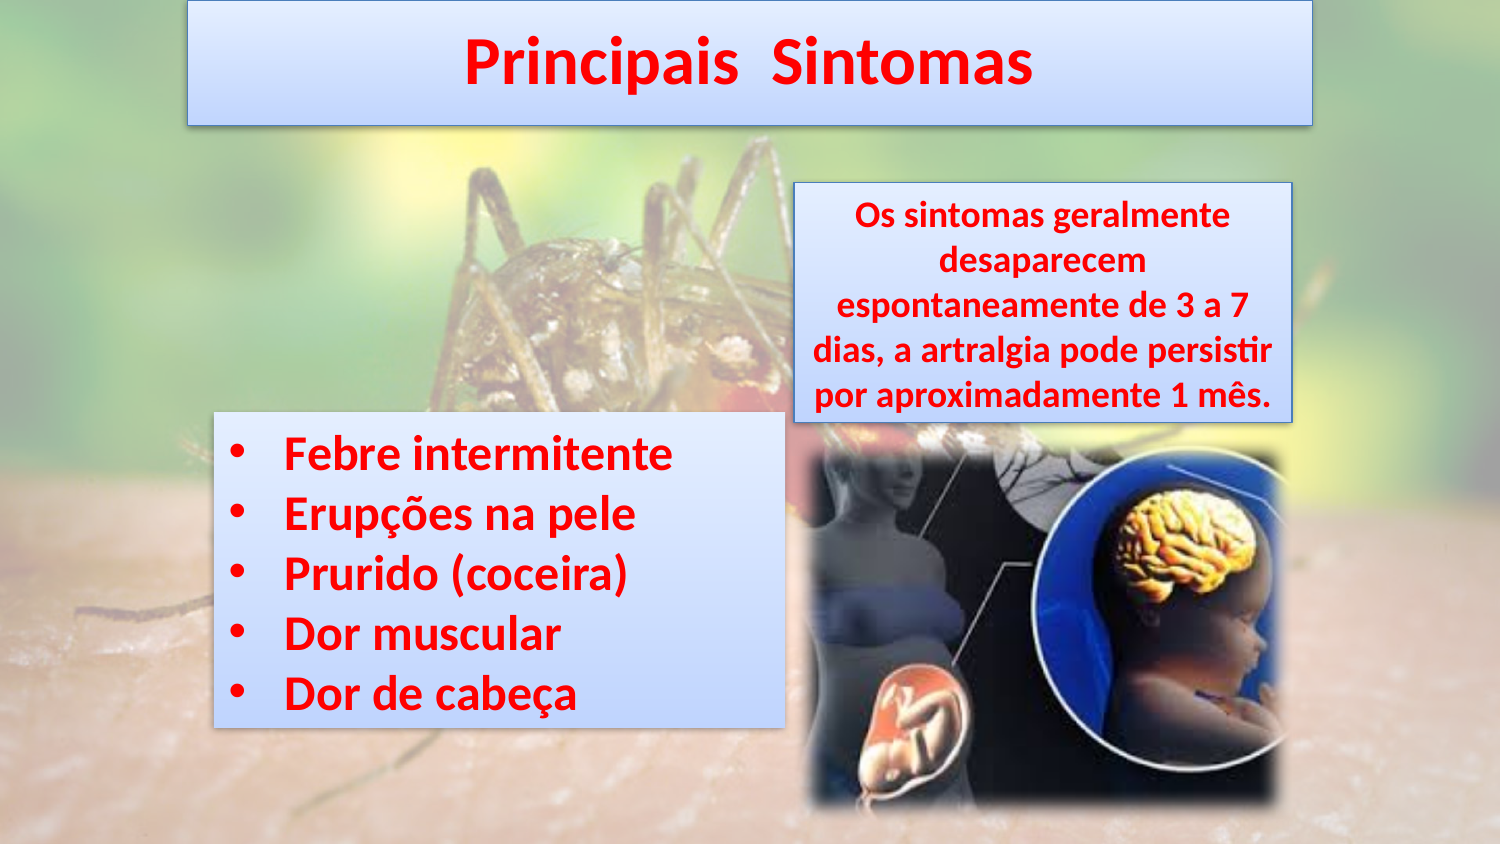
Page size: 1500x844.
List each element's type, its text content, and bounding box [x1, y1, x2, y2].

text_box Os sintomas geralmente desaparecem espontaneamente de 3 a 7 dias, a artralgia pode persistir por aproximadamente 1 mês. [793, 182, 1293, 423]
text_box Febre intermitente Erupções na pele Prurido (coceira) Dor muscular Dor de cabeça [213, 412, 786, 728]
picture [793, 436, 1293, 824]
text_box Principais Sintomas [187, 0, 1313, 126]
